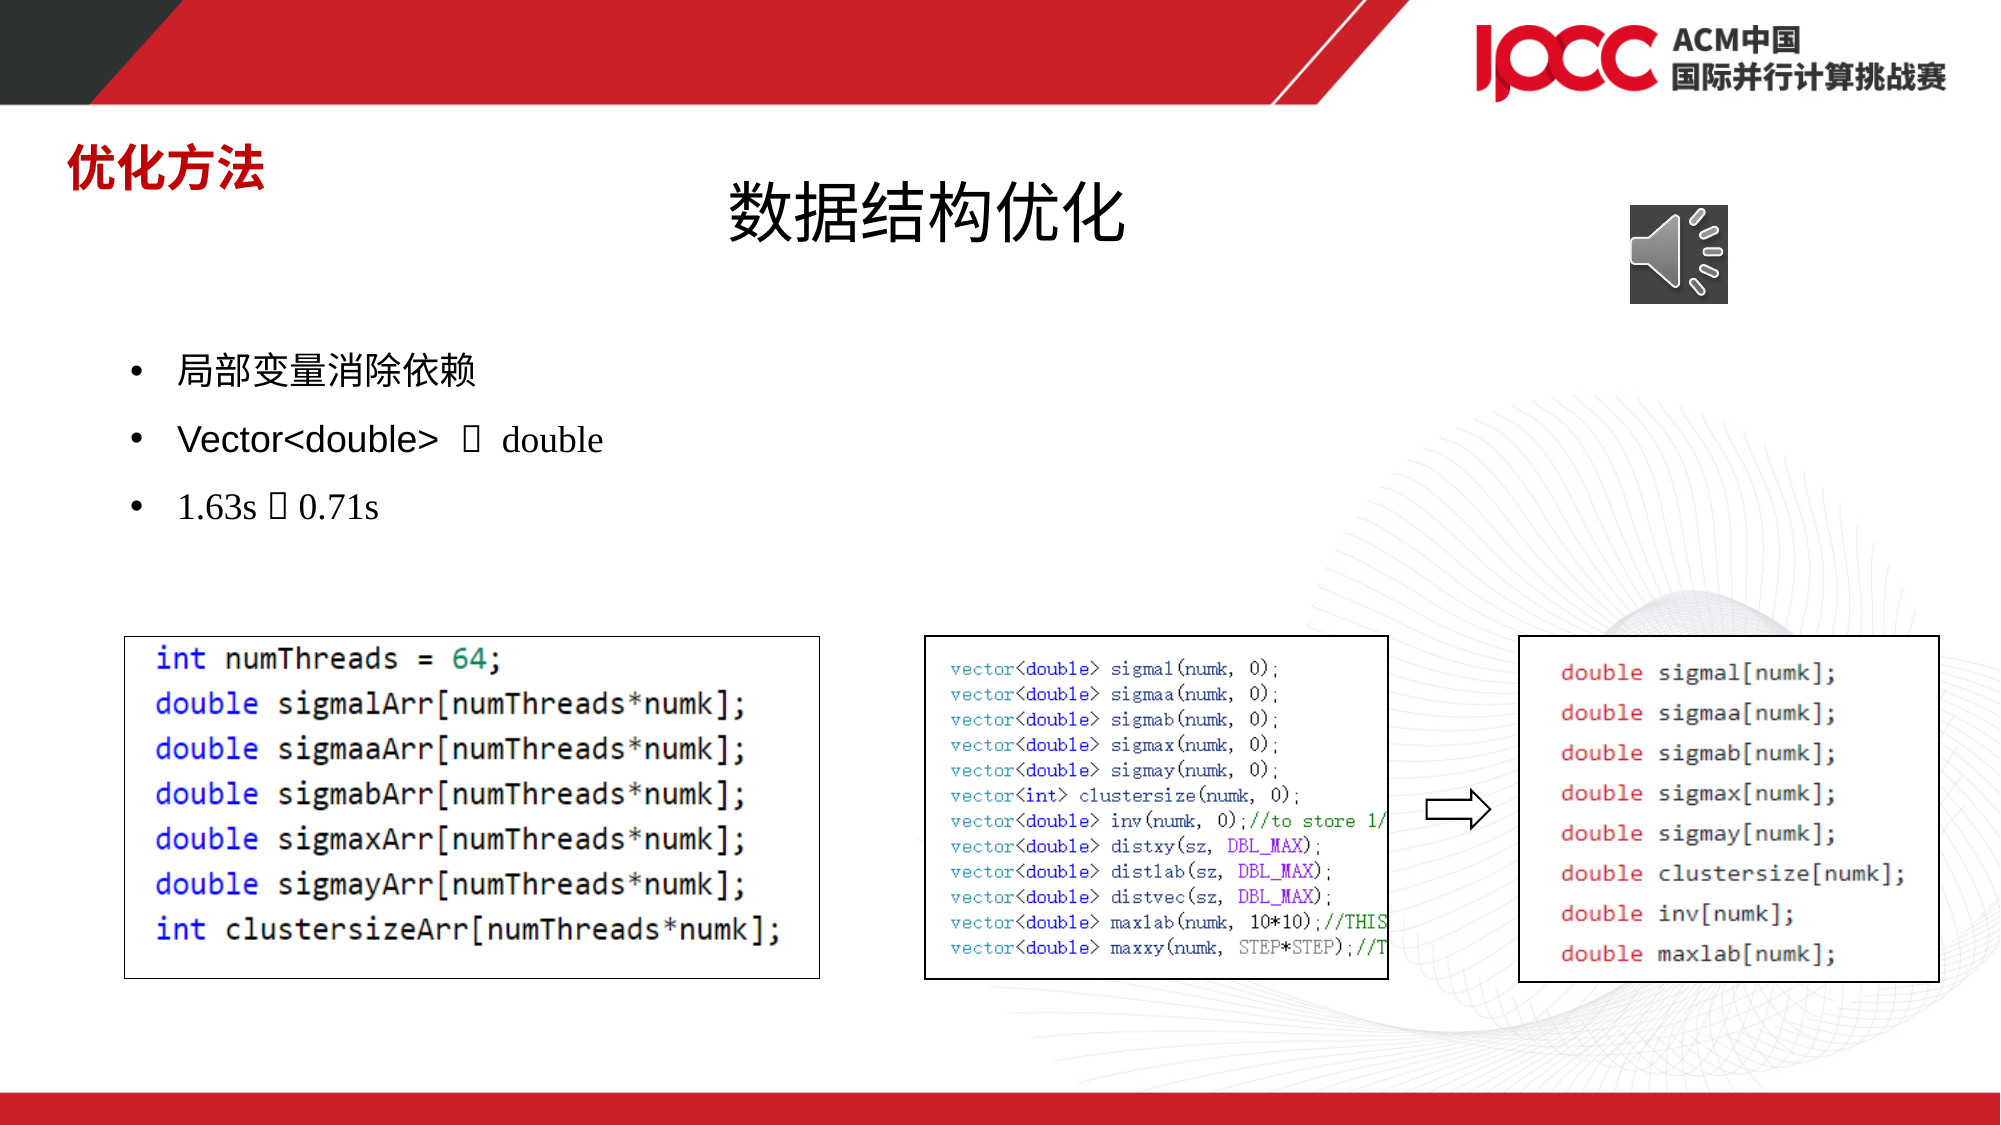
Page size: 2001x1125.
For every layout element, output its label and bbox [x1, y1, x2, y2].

text_box [926, 637, 1938, 982]
picture [0, 0, 2000, 1125]
